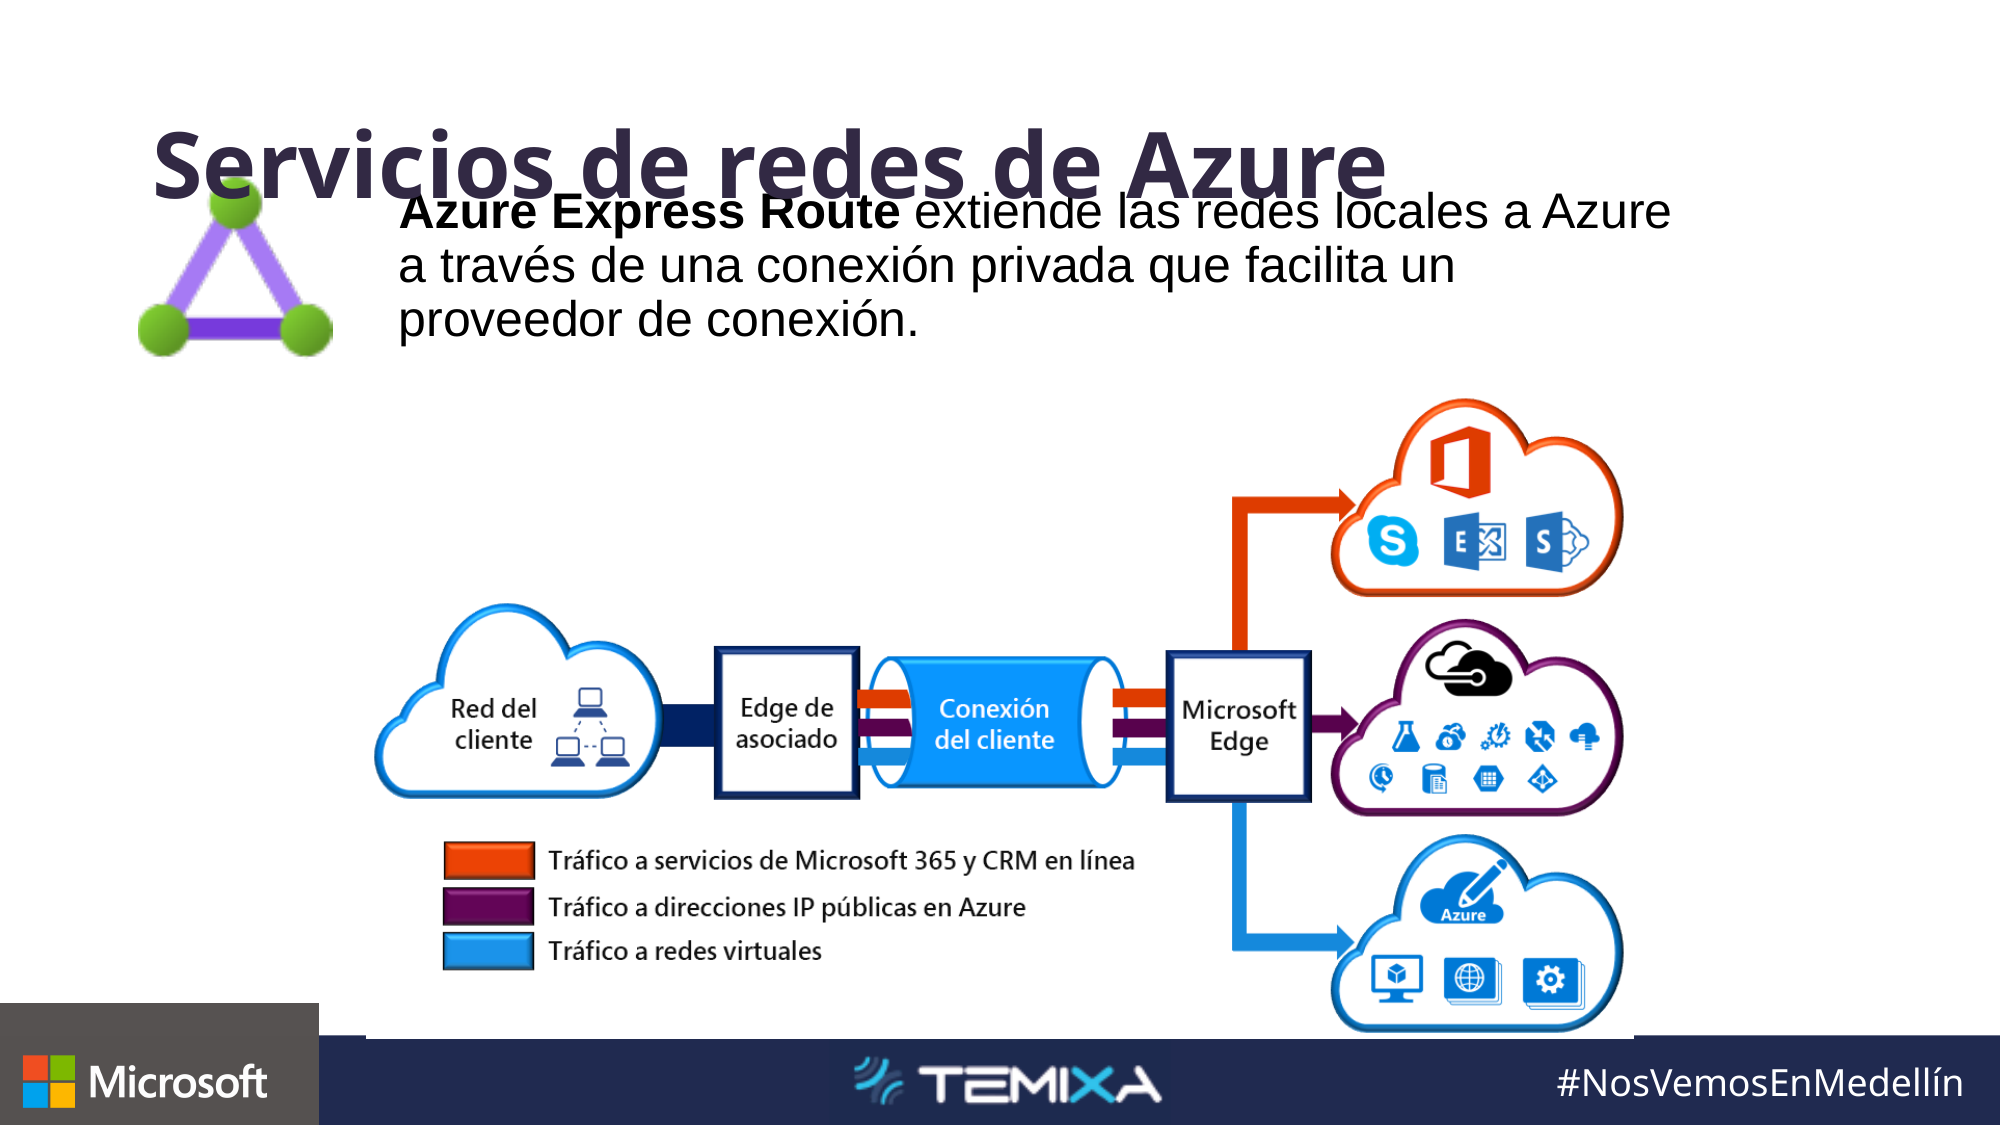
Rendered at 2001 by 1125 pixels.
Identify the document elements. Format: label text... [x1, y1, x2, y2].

picture [0, 1003, 319, 1125]
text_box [138, 161, 1726, 374]
title Servicios de redes de Azure [137, 59, 1863, 278]
picture [366, 386, 1634, 1125]
